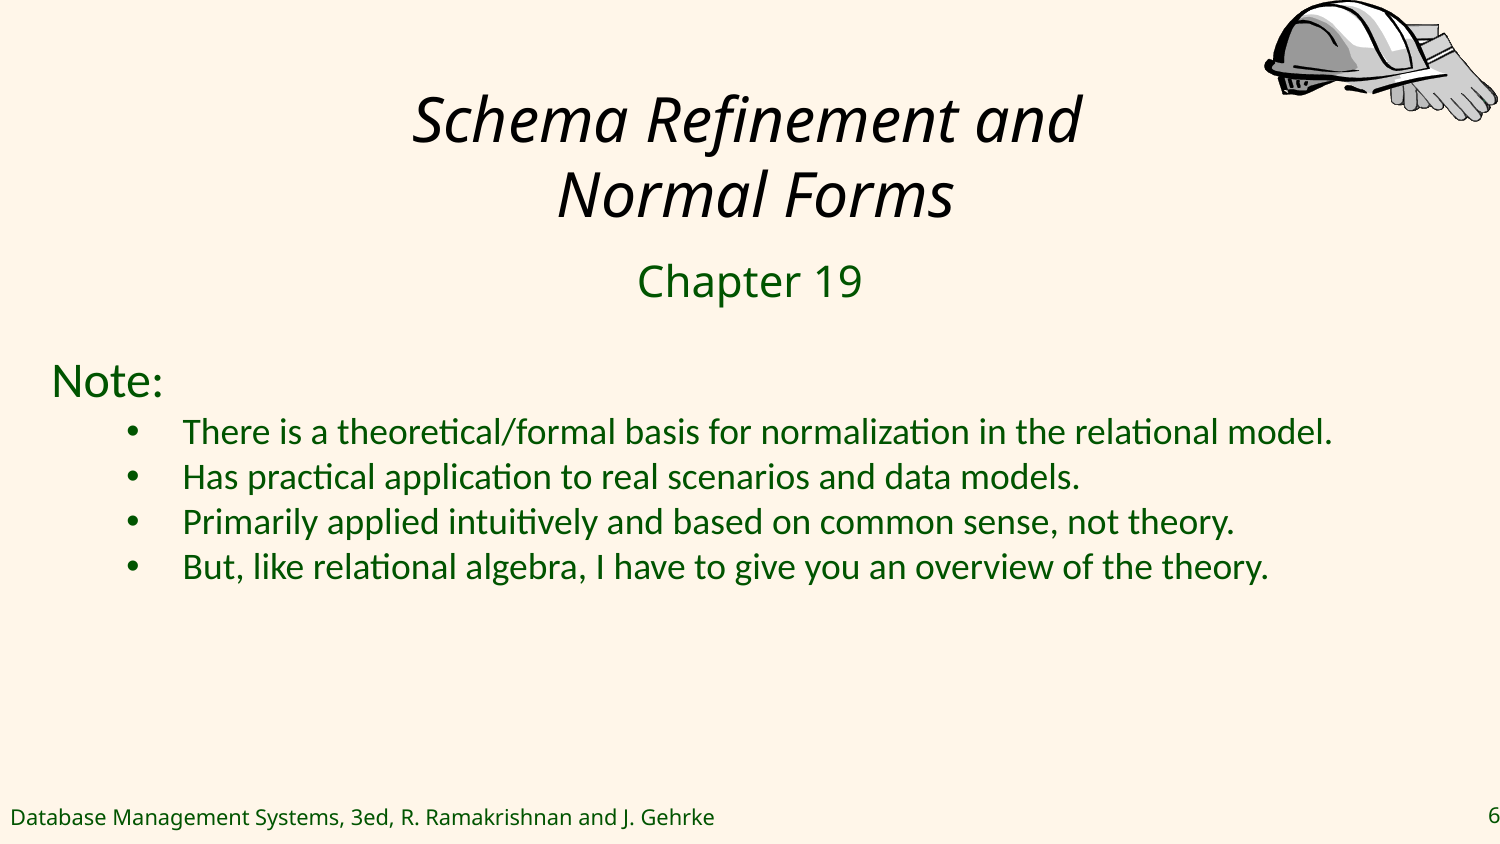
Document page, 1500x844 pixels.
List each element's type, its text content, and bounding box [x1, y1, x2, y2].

text_box [571, 768, 929, 826]
subtitle Chapter 19 [356, 246, 1144, 340]
title Schema Refinement and Normal Forms [278, 84, 1235, 225]
text_box [271, 768, 507, 826]
text_box Note: There is a theoretical/formal basis for normalization in the relational model. Has practical application to real scenarios and data models. Primarily applied intuitively and based on common sense, not theory. But, like relational algebra, I have to give you an overview of the theory. [36, 340, 1475, 595]
